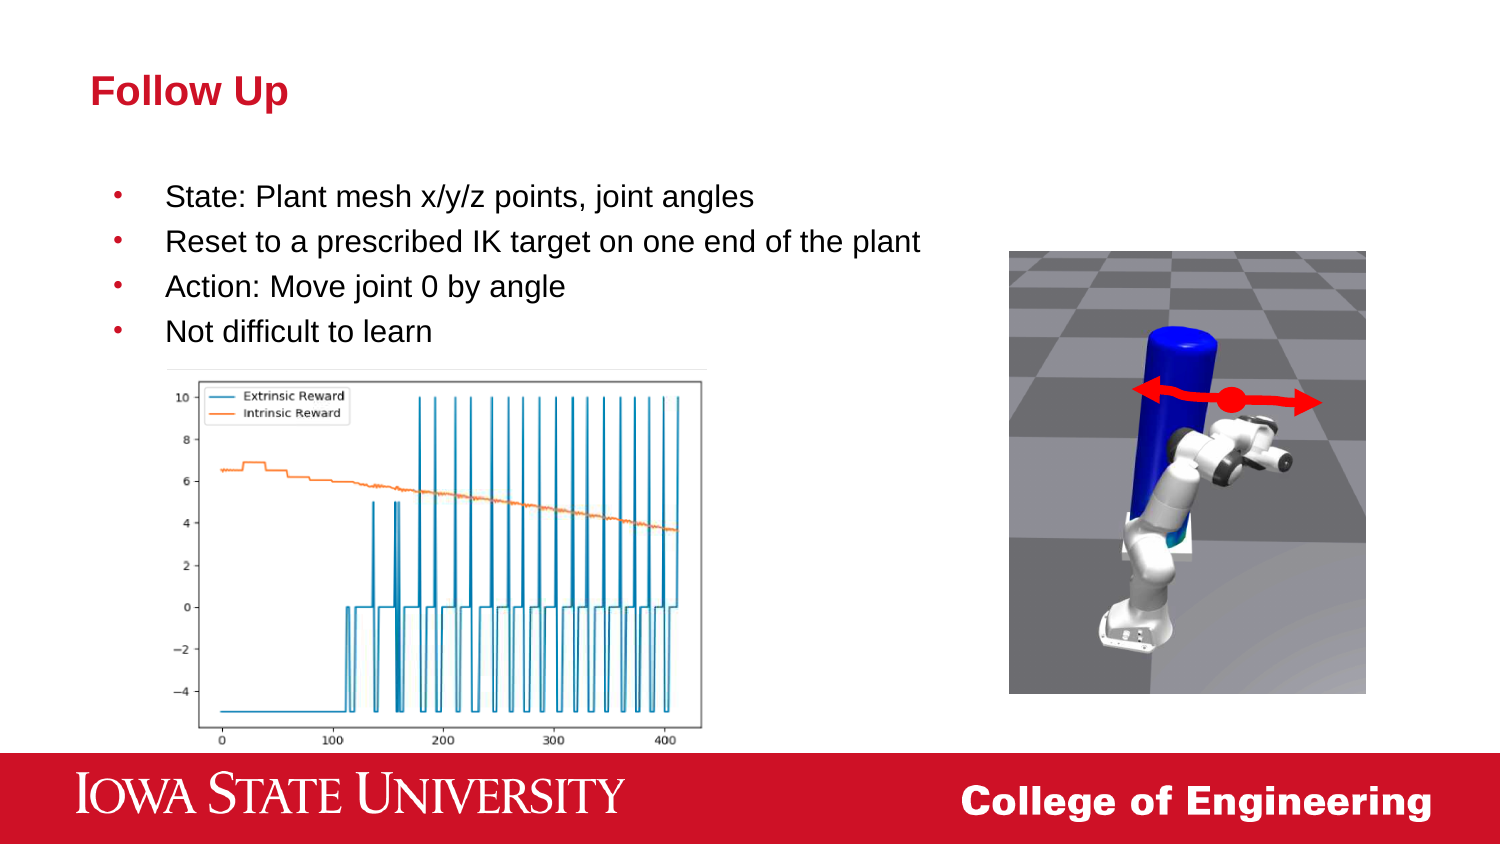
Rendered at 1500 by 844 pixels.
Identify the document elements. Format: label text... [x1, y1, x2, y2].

picture [1009, 250, 1366, 694]
picture [75, 771, 625, 821]
title Follow Up [75, 18, 1425, 160]
picture [167, 369, 708, 753]
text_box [1231, 399, 1323, 403]
picture [962, 781, 1438, 822]
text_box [1176, 343, 1187, 444]
